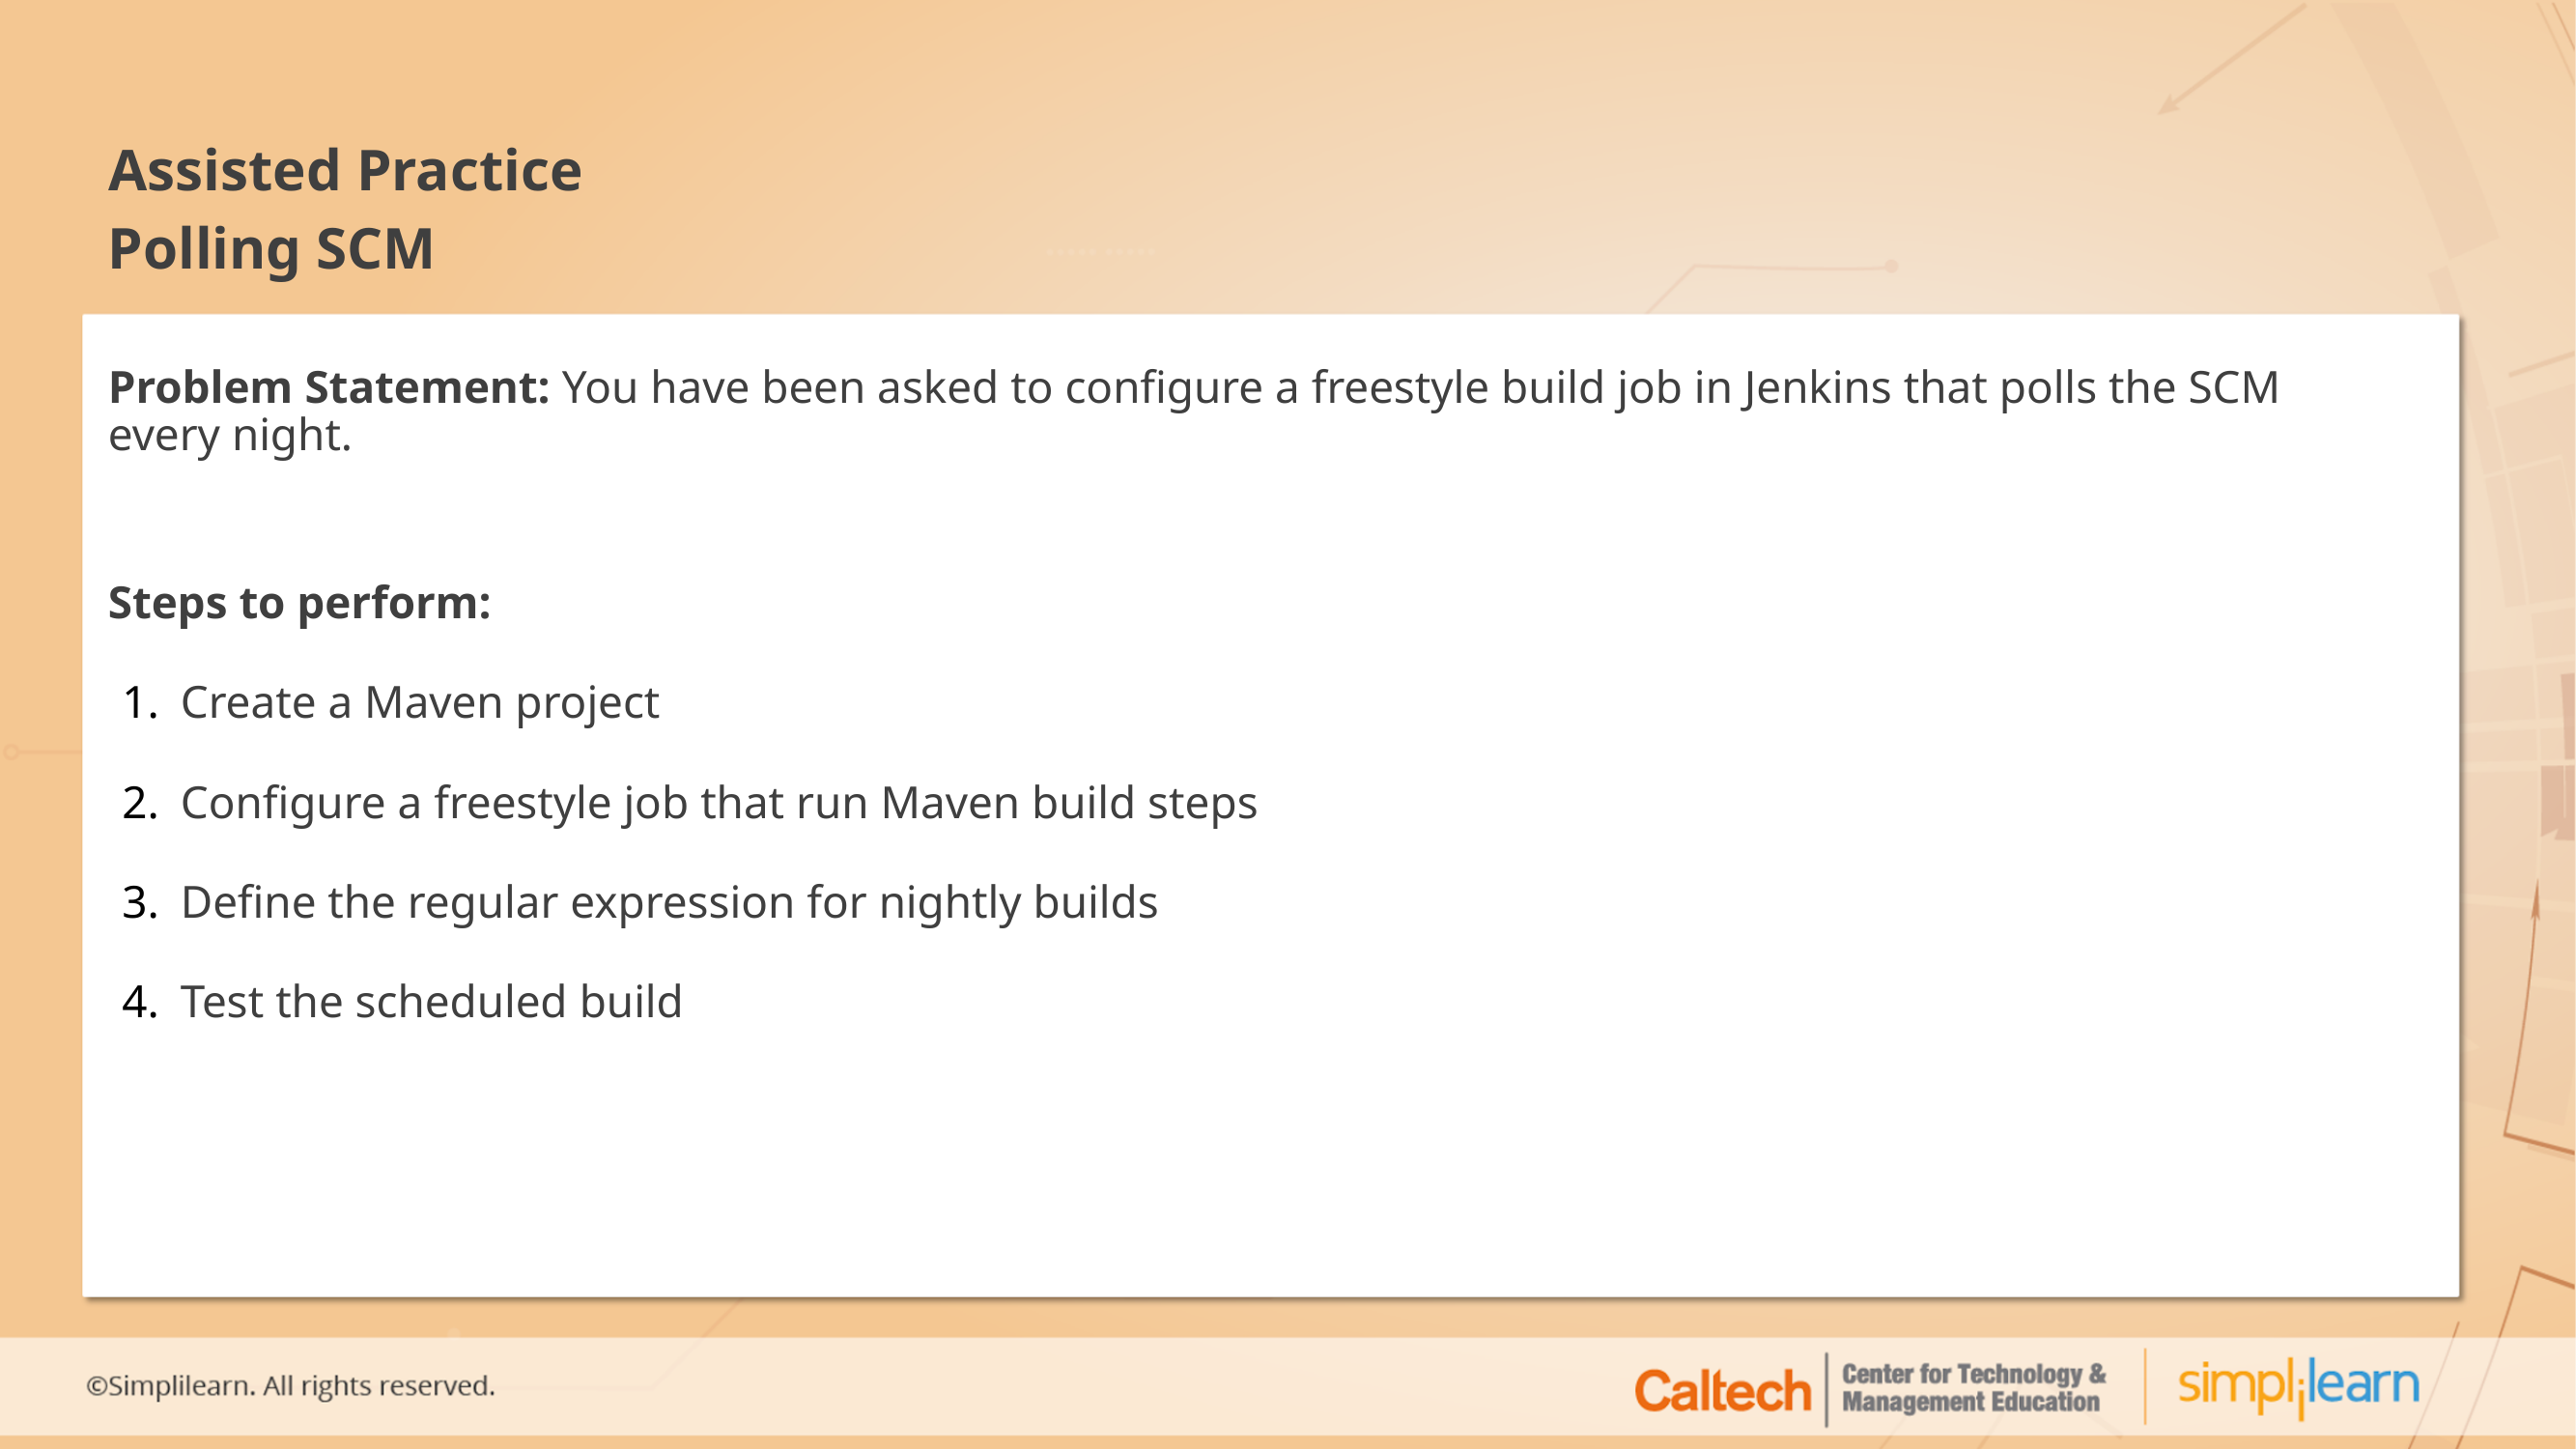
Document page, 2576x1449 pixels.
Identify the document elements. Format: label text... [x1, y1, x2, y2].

picture [0, 0, 2576, 1449]
list Problem Statement: You have been asked to configure a freestyle build job in Jenkins that polls the SCM every night. Steps to perform: Create a Maven project Configure a freestyle job that run Maven build steps Define the regular expression for nightly builds Test the scheduled build [93, 364, 2374, 971]
title Polling SCM [93, 198, 1784, 304]
